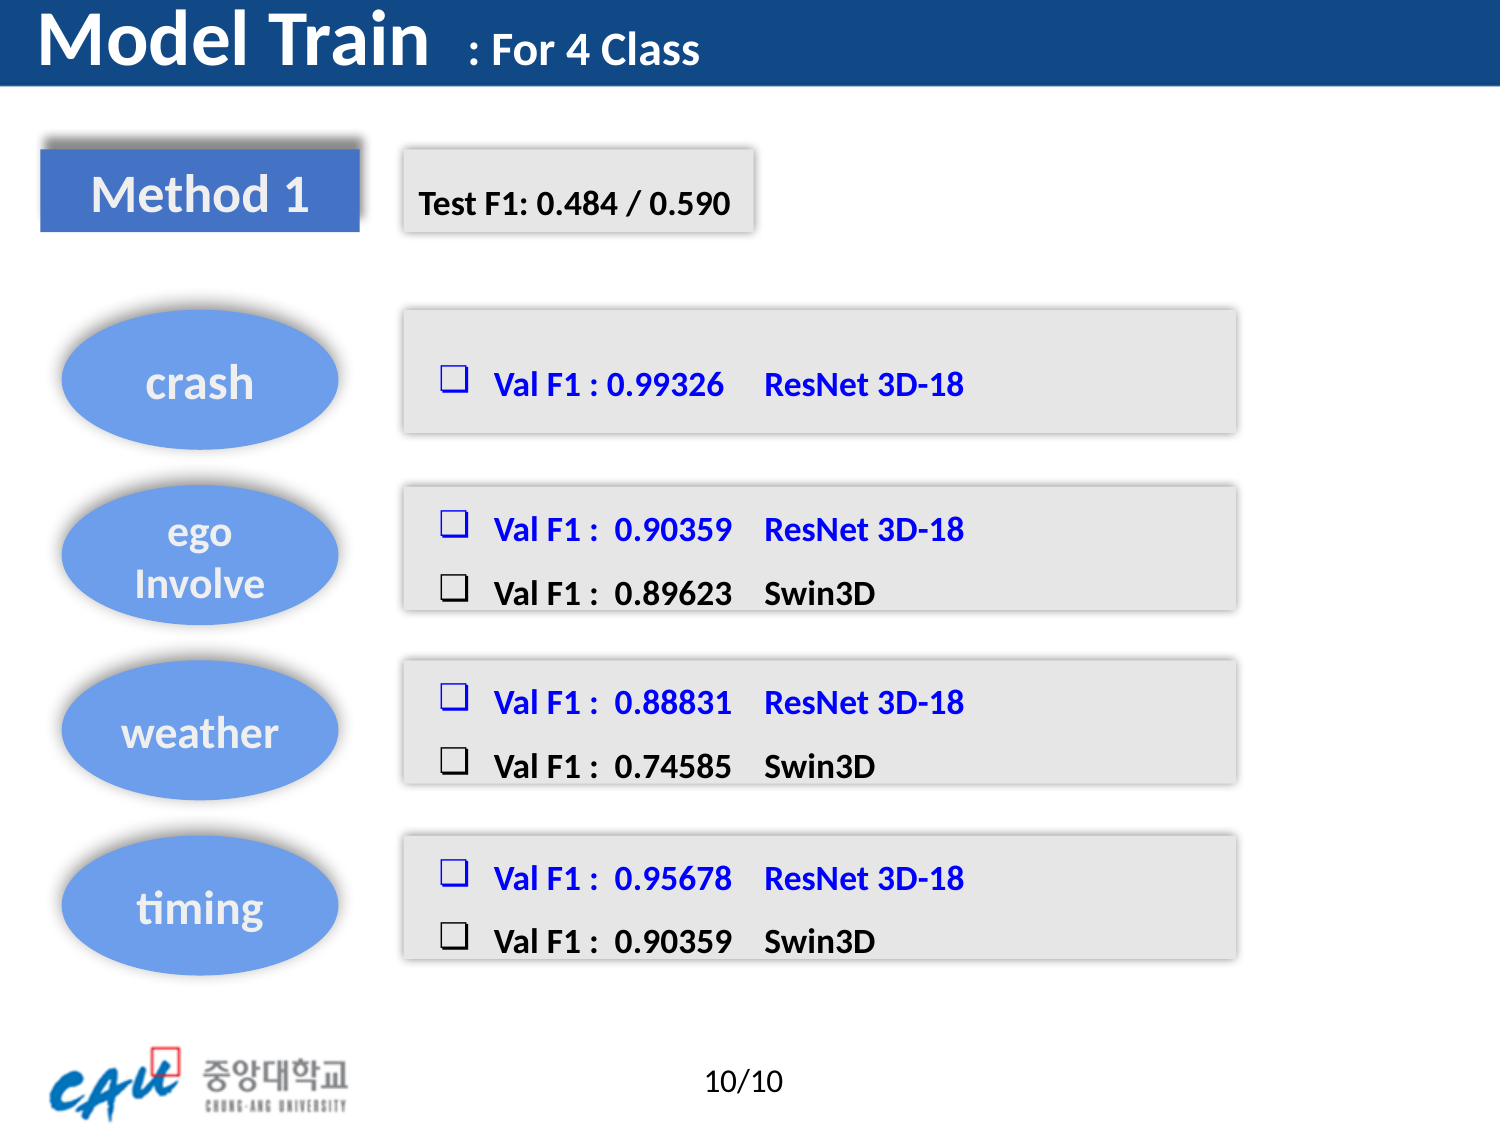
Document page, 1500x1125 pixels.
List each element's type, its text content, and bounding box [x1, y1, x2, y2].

text_box Val F1 : 0.90359 ResNet 3D-18 Val F1 : 0.89623 Swin3D [403, 486, 1236, 611]
title Model Train : For 4 Class [21, 0, 1429, 80]
text_box crash [61, 309, 339, 450]
text_box Test F1: 0.484 / 0.590 [403, 149, 754, 233]
text_box Val F1 : 0.88831 ResNet 3D-18 Val F1 : 0.74585 Swin3D [403, 660, 1236, 784]
picture [0, 0, 1500, 1125]
text_box weather [61, 660, 339, 801]
text_box Method 1 [40, 149, 360, 233]
text_box ego Involve [61, 485, 339, 626]
text_box Val F1 : 0.99326 ResNet 3D-18 [403, 309, 1236, 434]
text_box timing [61, 835, 339, 976]
text_box Val F1 : 0.95678 ResNet 3D-18 Val F1 : 0.90359 Swin3D [403, 835, 1236, 959]
